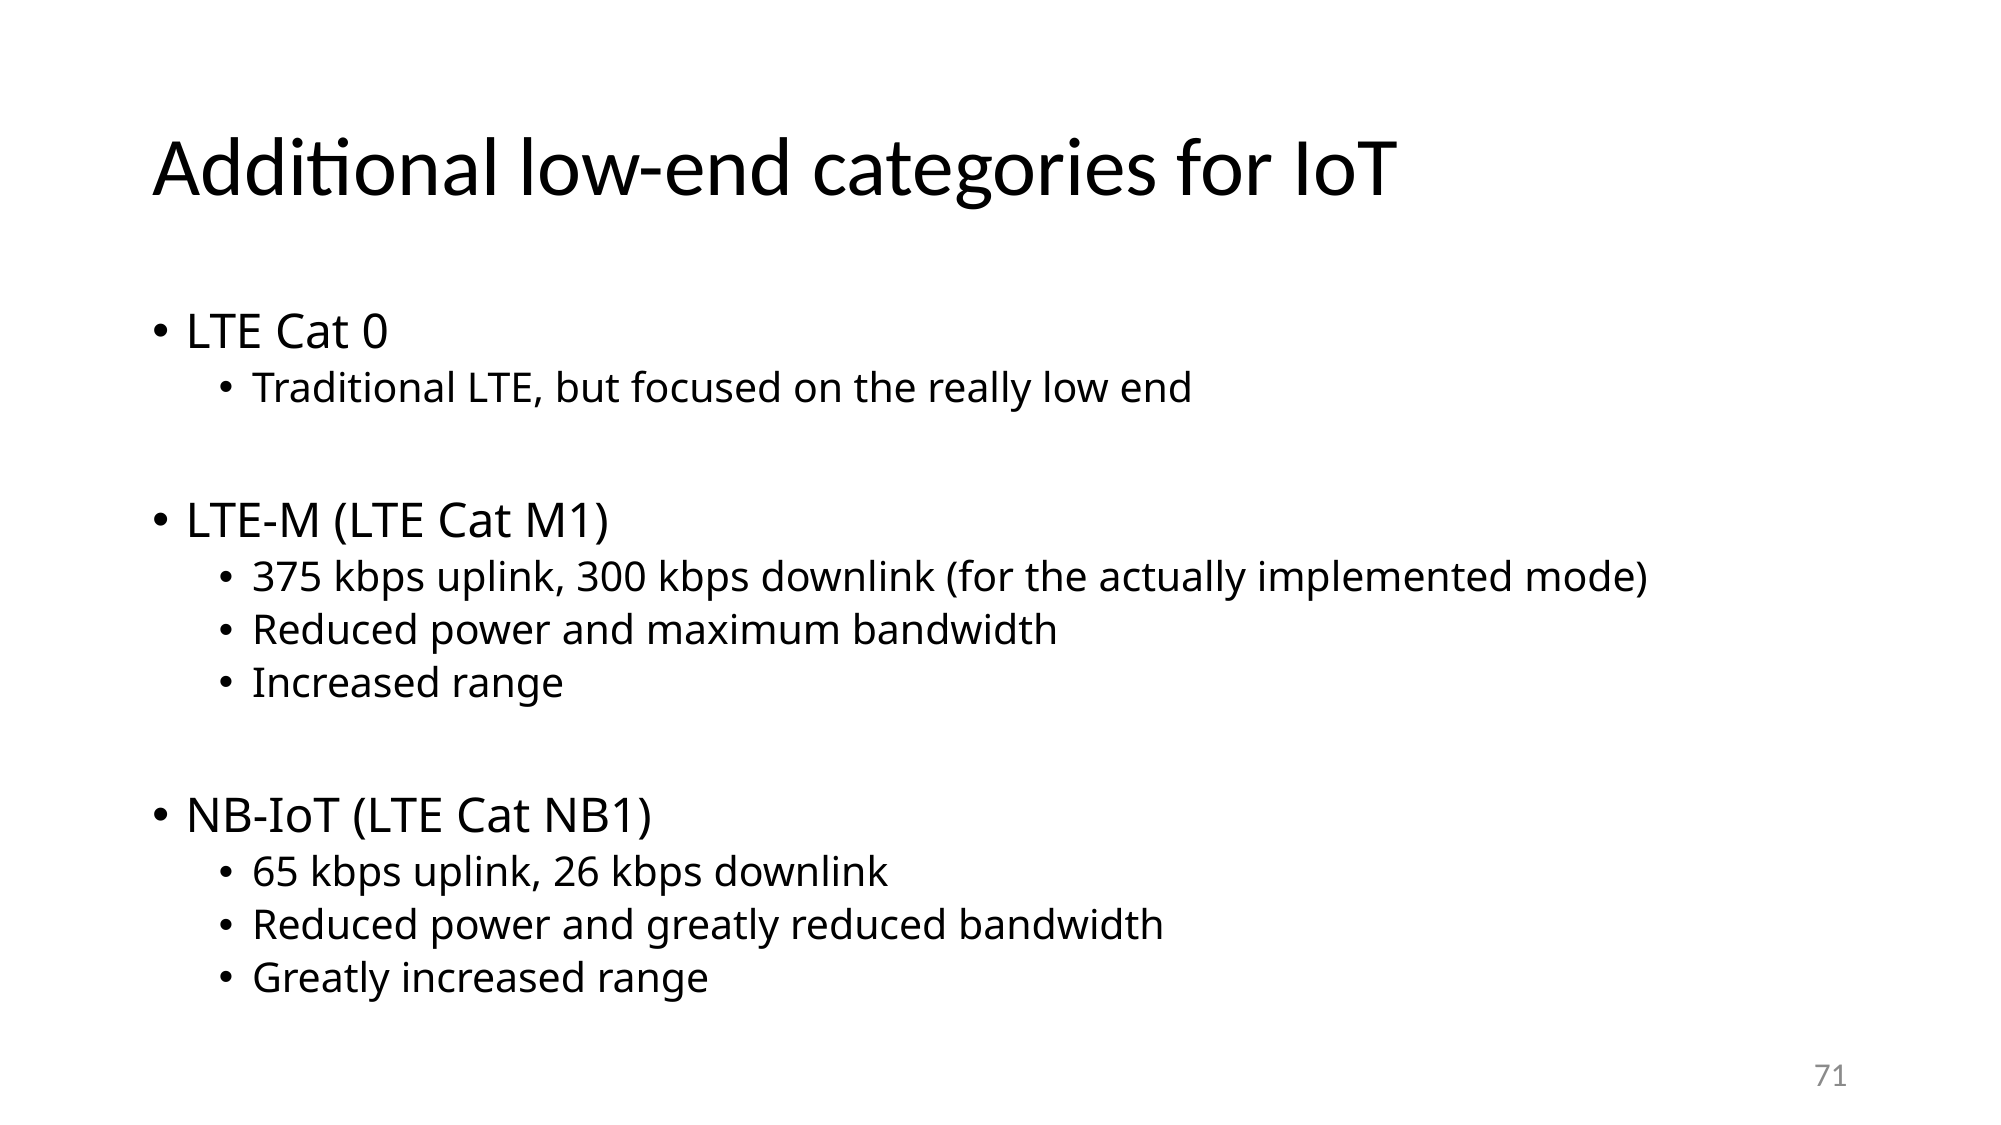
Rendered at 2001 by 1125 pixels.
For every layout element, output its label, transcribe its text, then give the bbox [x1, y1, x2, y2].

list LTE Cat 0 Traditional LTE, but focused on the really low end LTE-M (LTE Cat M1) 375 kbps uplink, 300 kbps downlink (for the actually implemented mode) Reduced power and maximum bandwidth Increased range NB-IoT (LTE Cat NB1) 65 kbps uplink, 26 kbps downlink Reduced power and greatly reduced bandwidth Greatly increased range [137, 299, 1863, 1014]
title Additional low-end categories for IoT [137, 59, 1863, 278]
slide_number 71 [1412, 1042, 1863, 1103]
